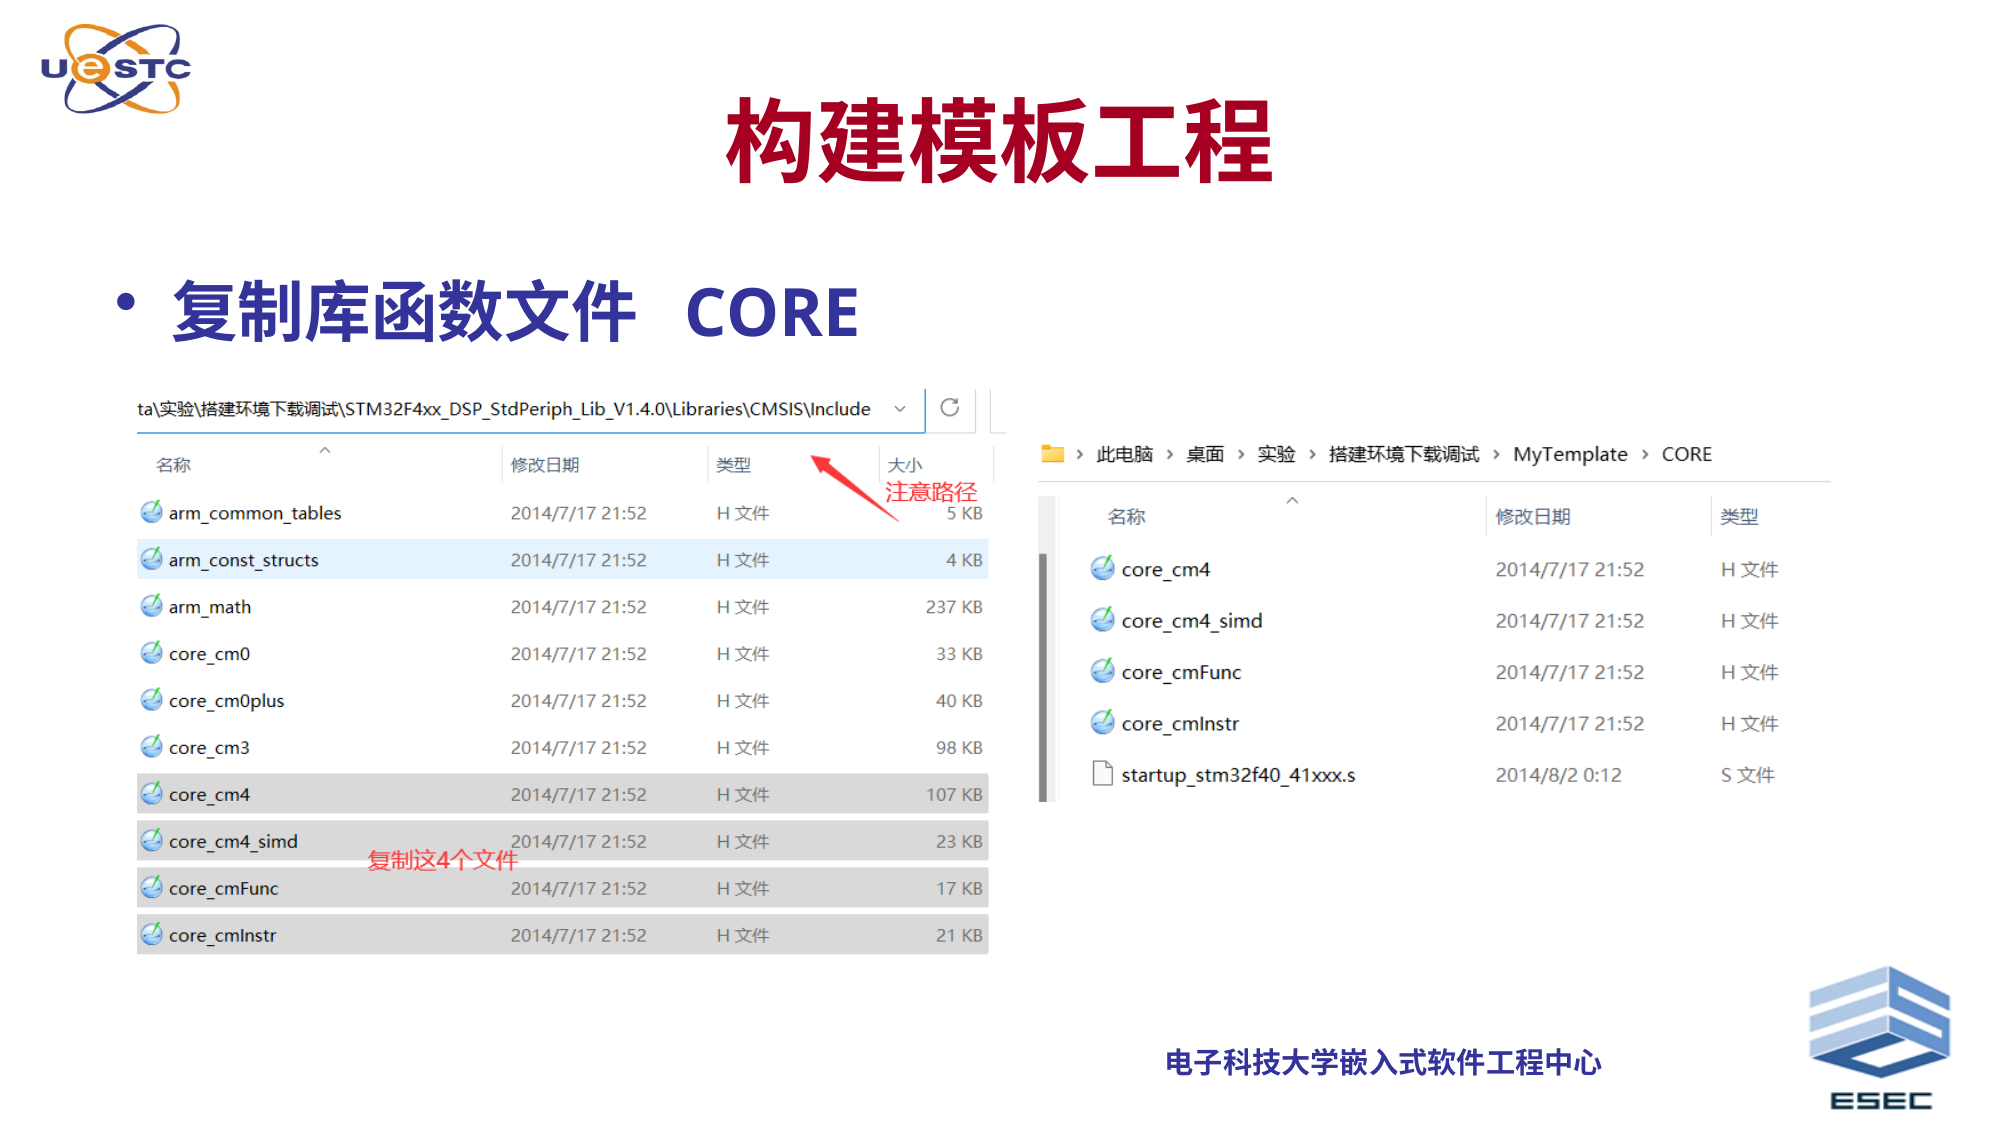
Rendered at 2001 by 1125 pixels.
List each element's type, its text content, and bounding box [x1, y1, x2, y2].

list 复制库函数文件 CORE [99, 262, 1901, 1006]
picture [137, 389, 1007, 960]
picture [1037, 431, 1832, 803]
picture [1766, 949, 2000, 1125]
title 构建模板工程 [99, 44, 1901, 233]
picture [33, 24, 200, 116]
